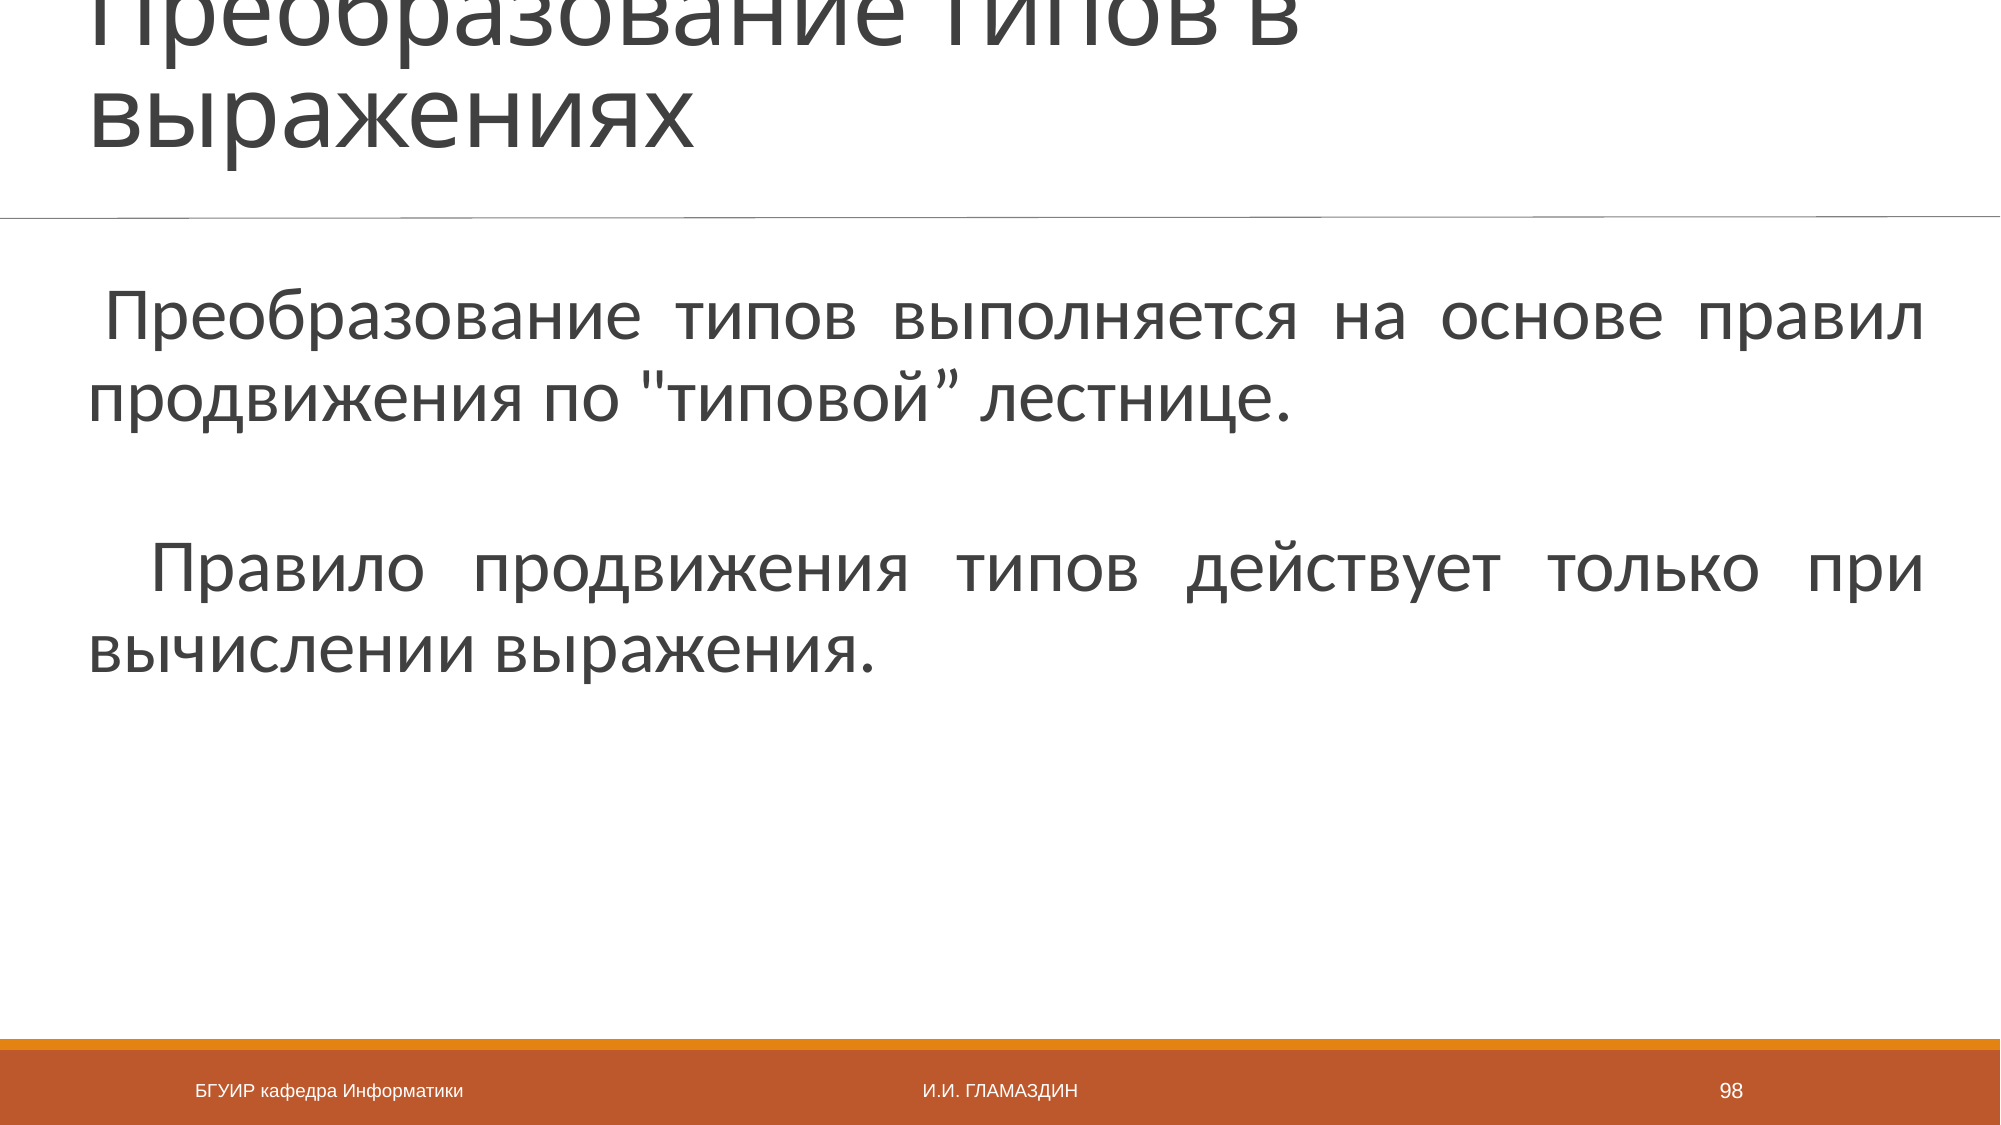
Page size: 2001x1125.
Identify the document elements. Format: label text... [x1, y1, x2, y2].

slide_number 98 [1624, 1059, 1840, 1120]
slide_number БГУИР кафедра Информатики [180, 1059, 586, 1120]
list Преобразование типов выполняется на основе правил продвижения по "типовой” лестнице. Правило продвижения типов действует только при вычислении выражения. [87, 267, 1928, 1003]
footer И.И. Гламаздин [604, 1059, 1396, 1120]
title Преобразование типов в выражениях [71, 45, 1950, 176]
